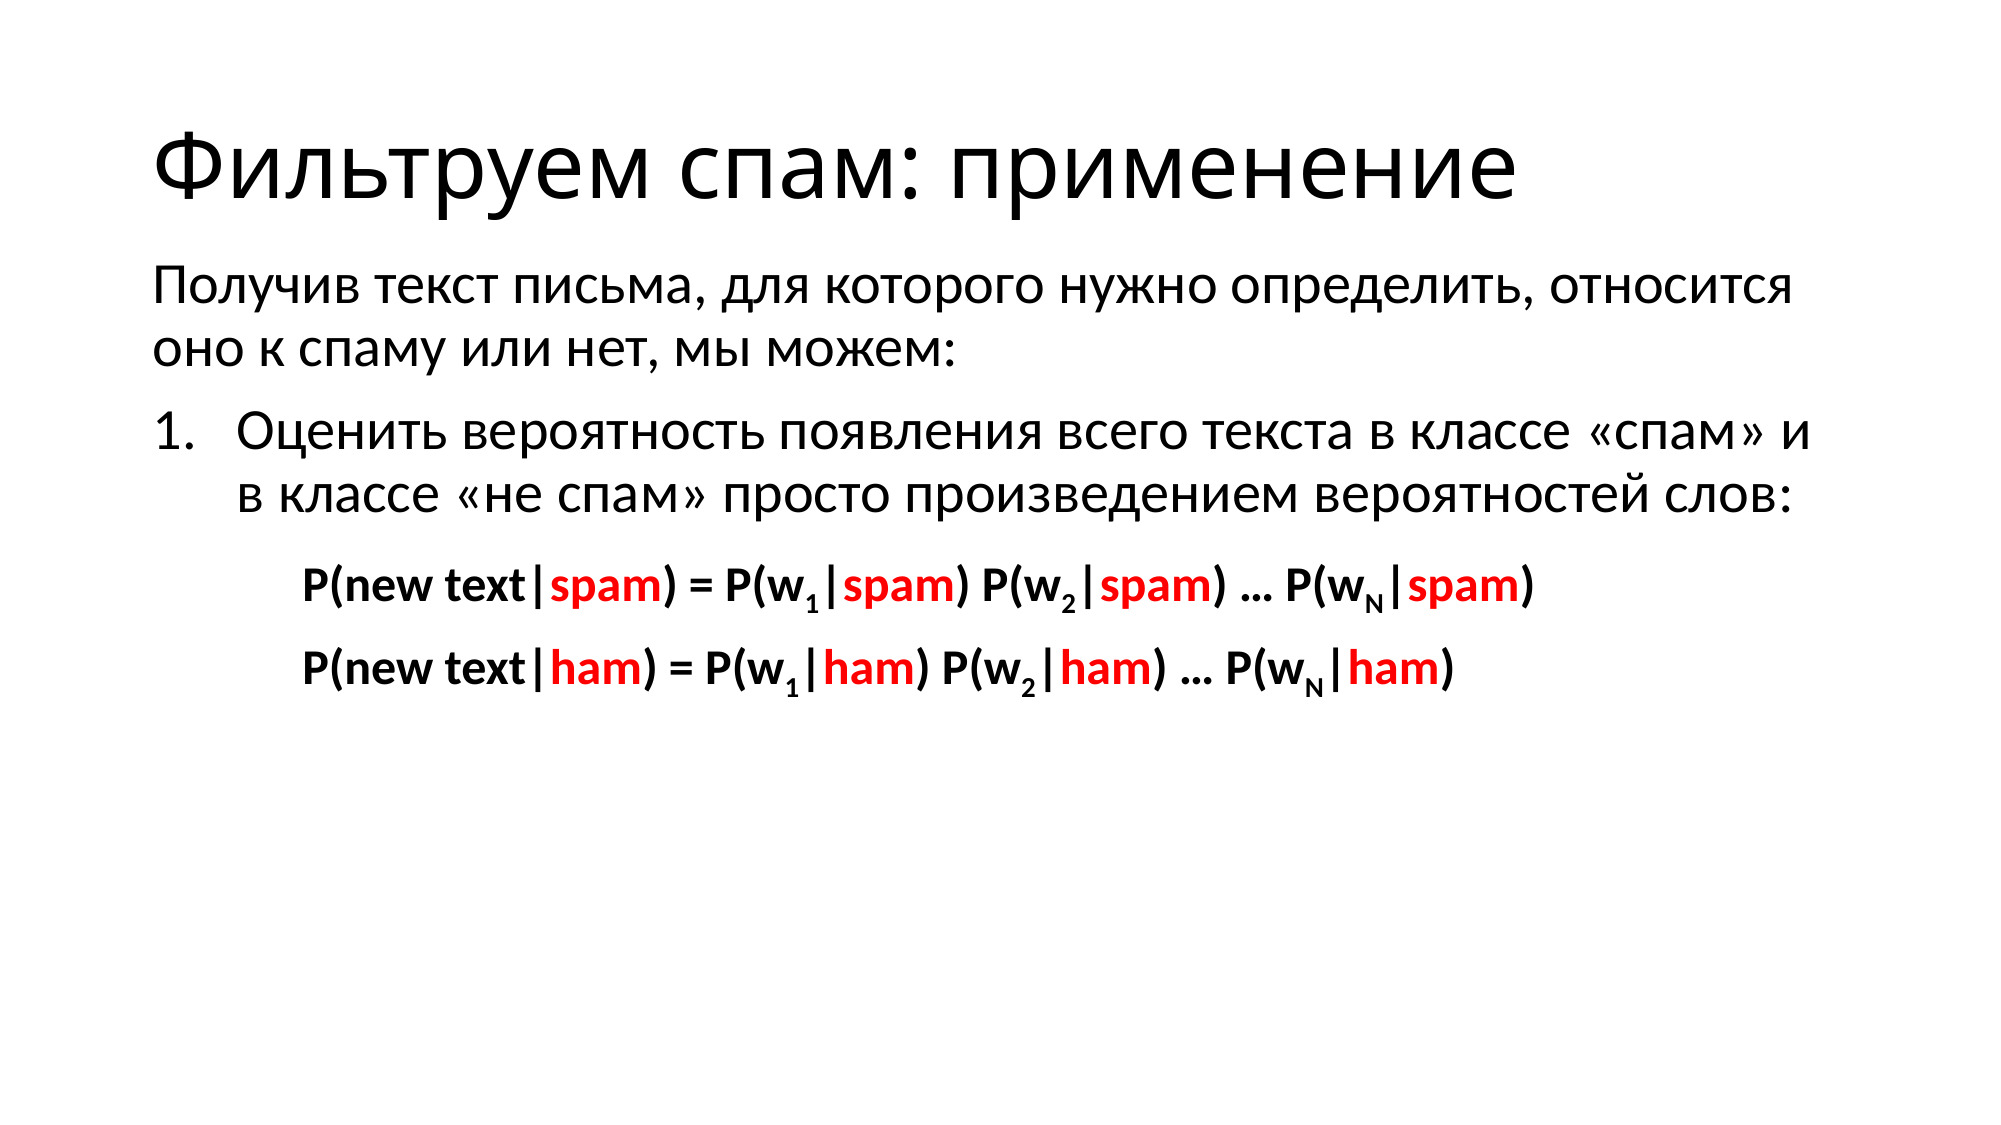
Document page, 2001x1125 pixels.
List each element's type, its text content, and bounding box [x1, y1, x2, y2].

list Получив текст письма, для которого нужно определить, относится оно к спаму или нет, мы можем: Оценить вероятность появления всего текста в классе «спам» и в классе «не спам» просто произведением вероятностей слов: P(new text|spam) = P(w1|spam) P(w2|spam) … P(wN|spam) P(new text|ham) = P(w1|ham) P(w2|ham) … P(wN|ham) [137, 245, 1863, 1094]
title Фильтруем спам: применение [137, 59, 1863, 245]
